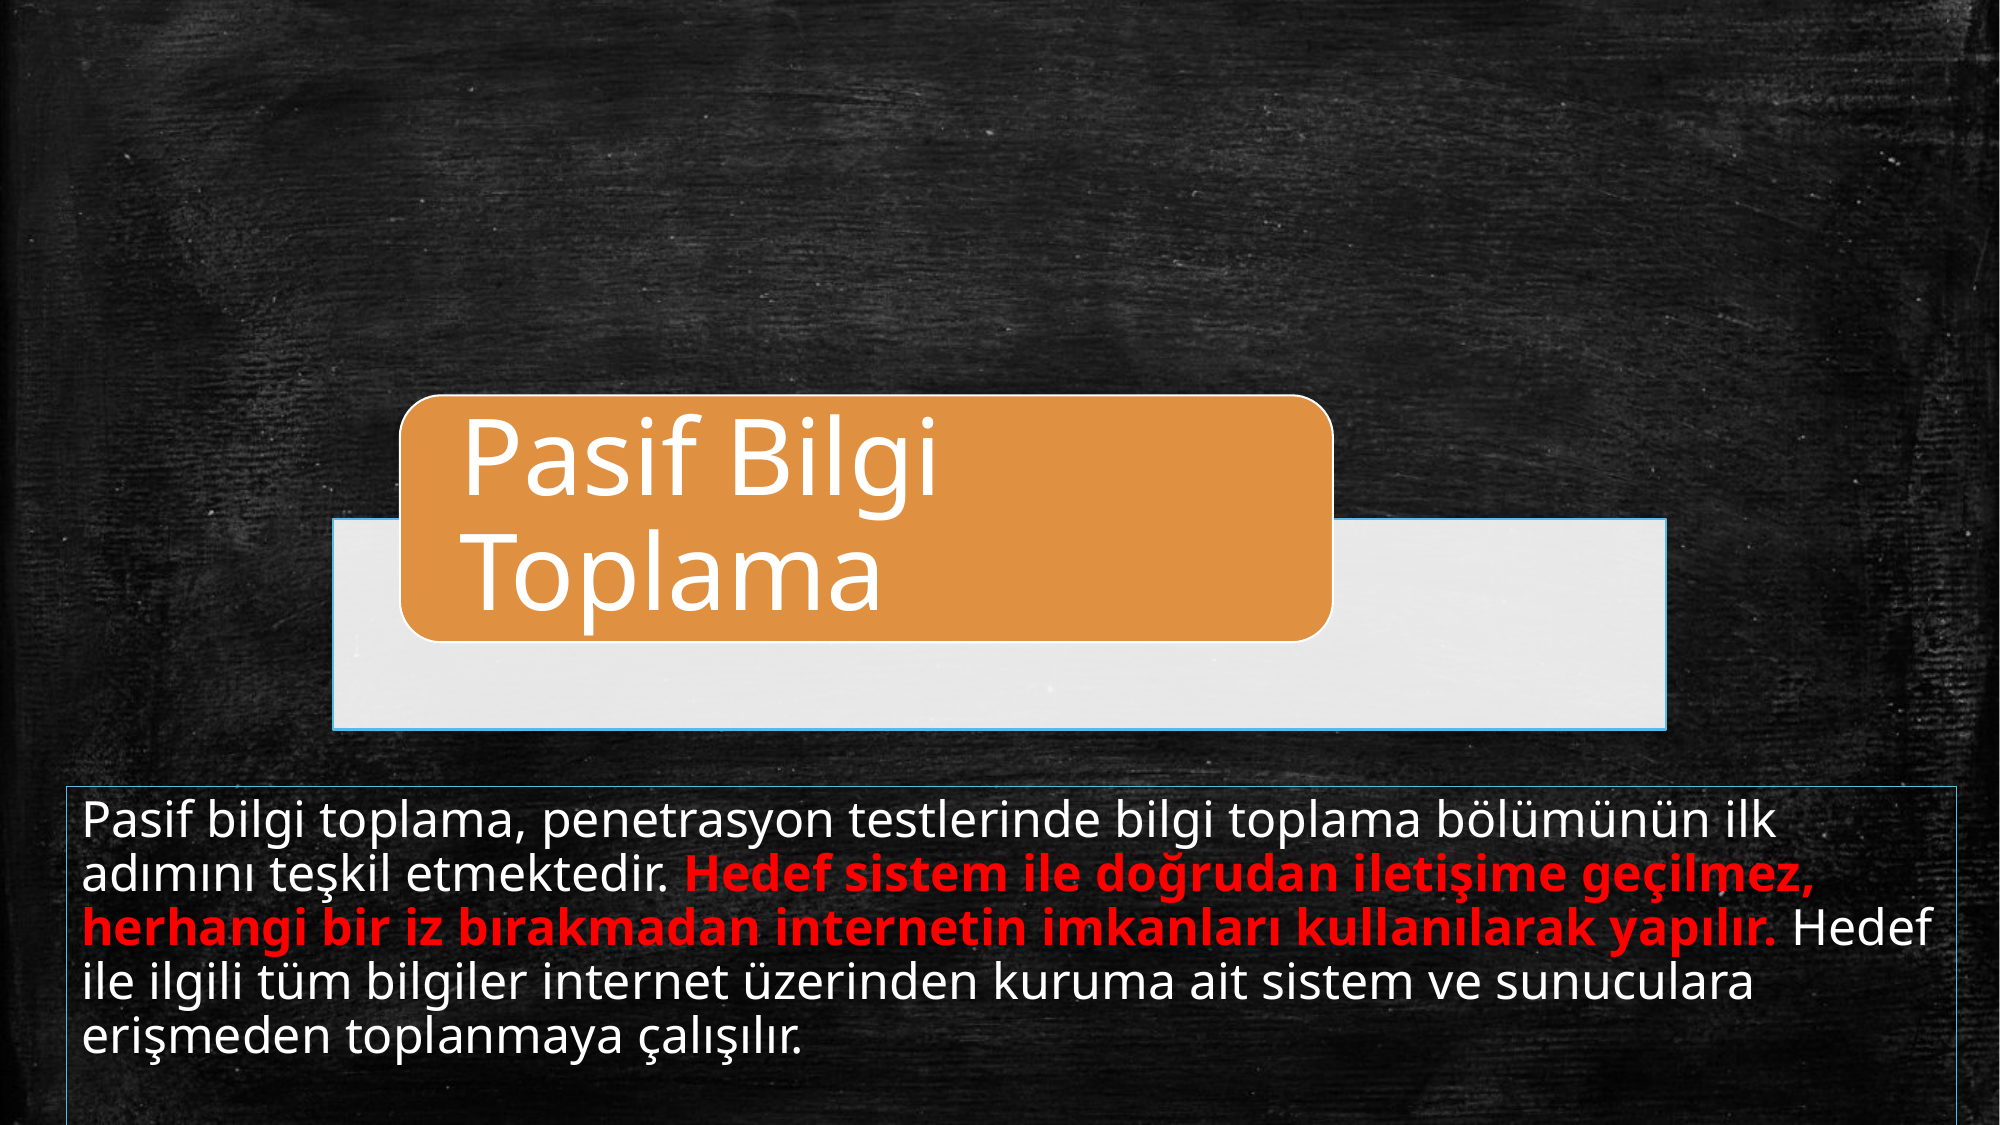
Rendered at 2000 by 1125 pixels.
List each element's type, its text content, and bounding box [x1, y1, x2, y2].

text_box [333, 118, 1667, 1007]
text_box Pasif bilgi toplama, penetrasyon testlerinde bilgi toplama bölümünün ilk adımını teşkil etmektedir. Hedef sistem ile doğrudan iletişime geçilmez, herhangi bir iz bırakmadan internetin imkanları kullanılarak yapılır. Hedef ile ilgili tüm bilgiler internet üzerinden kuruma ait sistem ve sunuculara erişmeden toplanmaya çalışılır. [66, 786, 1957, 1125]
